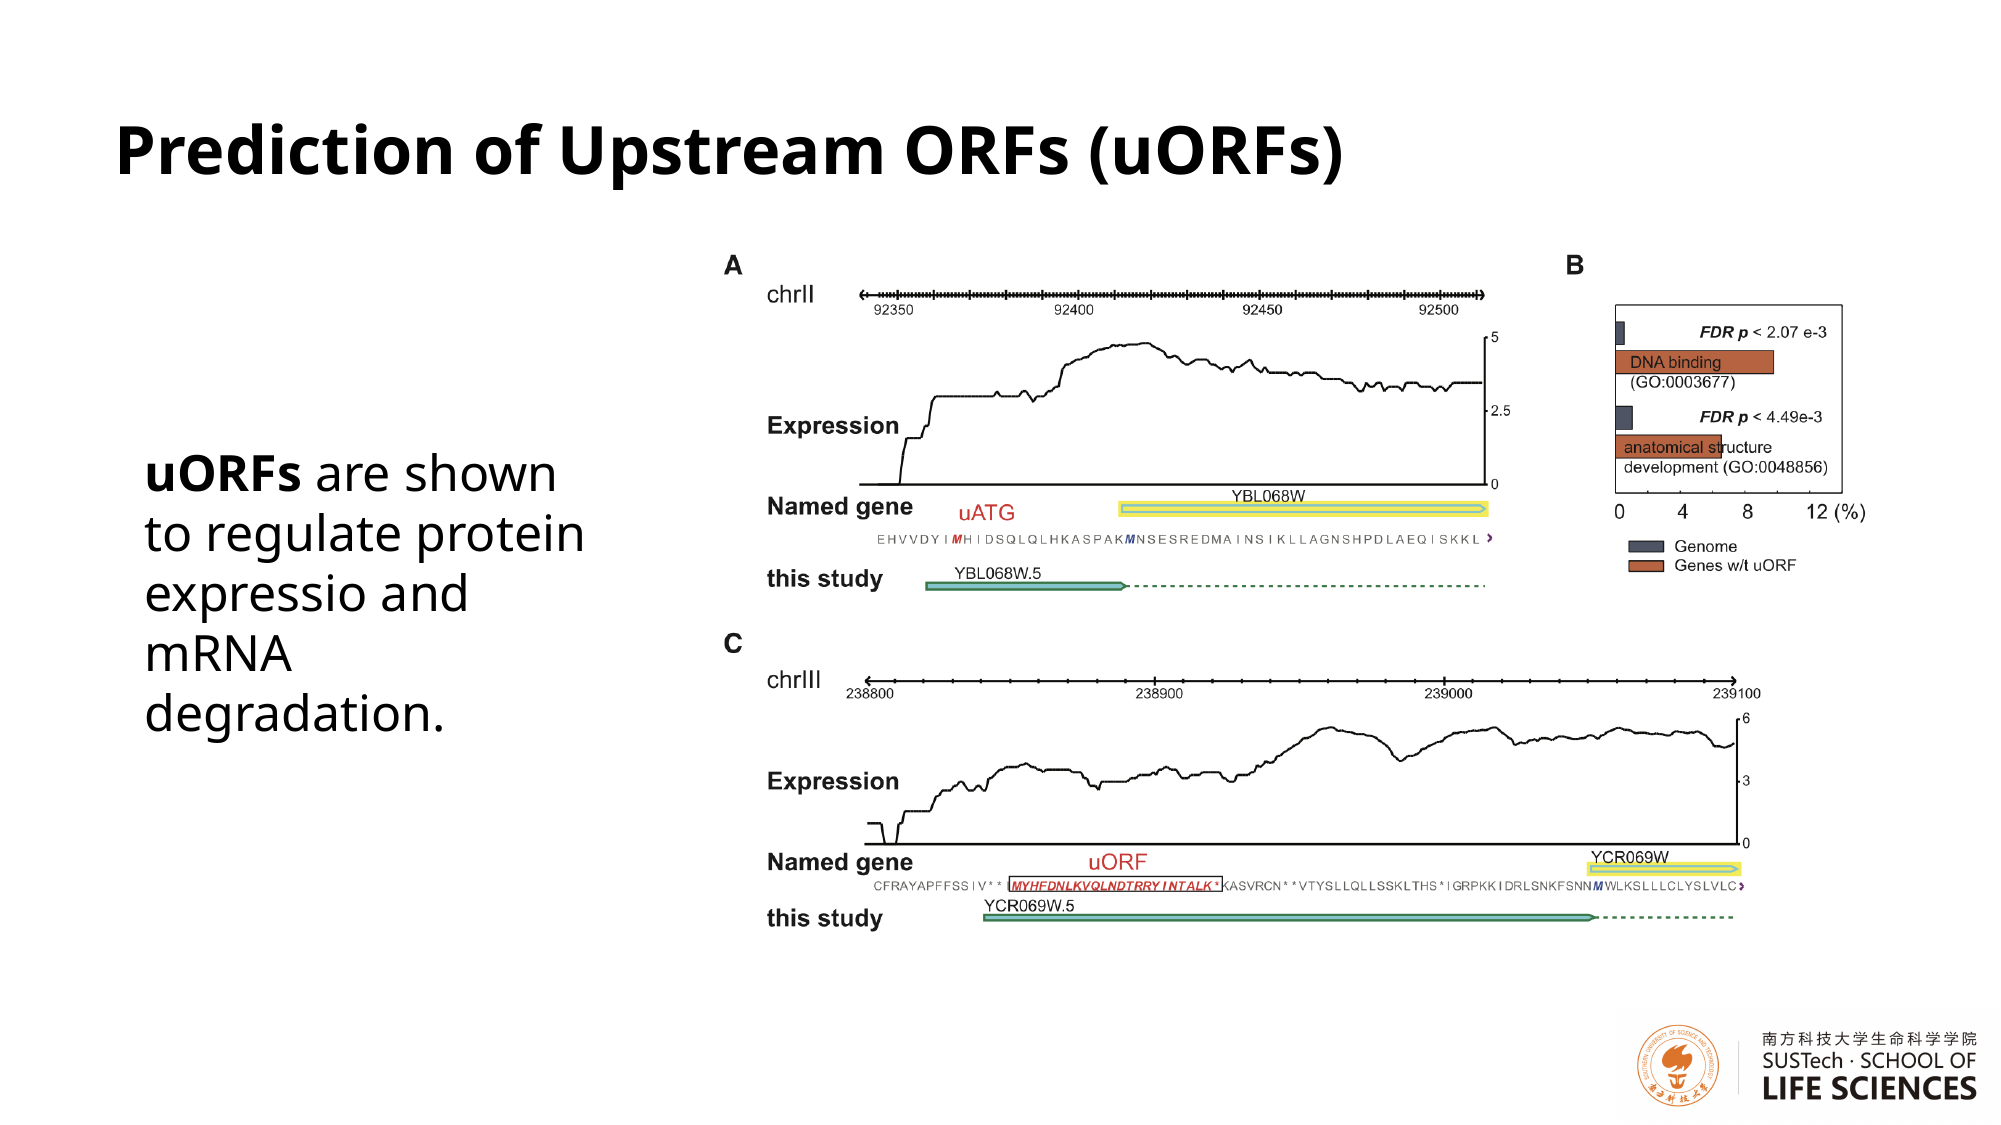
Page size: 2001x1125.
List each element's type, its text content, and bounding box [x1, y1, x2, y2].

picture [709, 239, 1890, 946]
picture [1617, 1007, 2000, 1125]
title Prediction of Upstream ORFs (uORFs) [100, 44, 1826, 262]
text_box uORFs are shown to regulate protein expressio and mRNA degradation. [129, 433, 621, 749]
